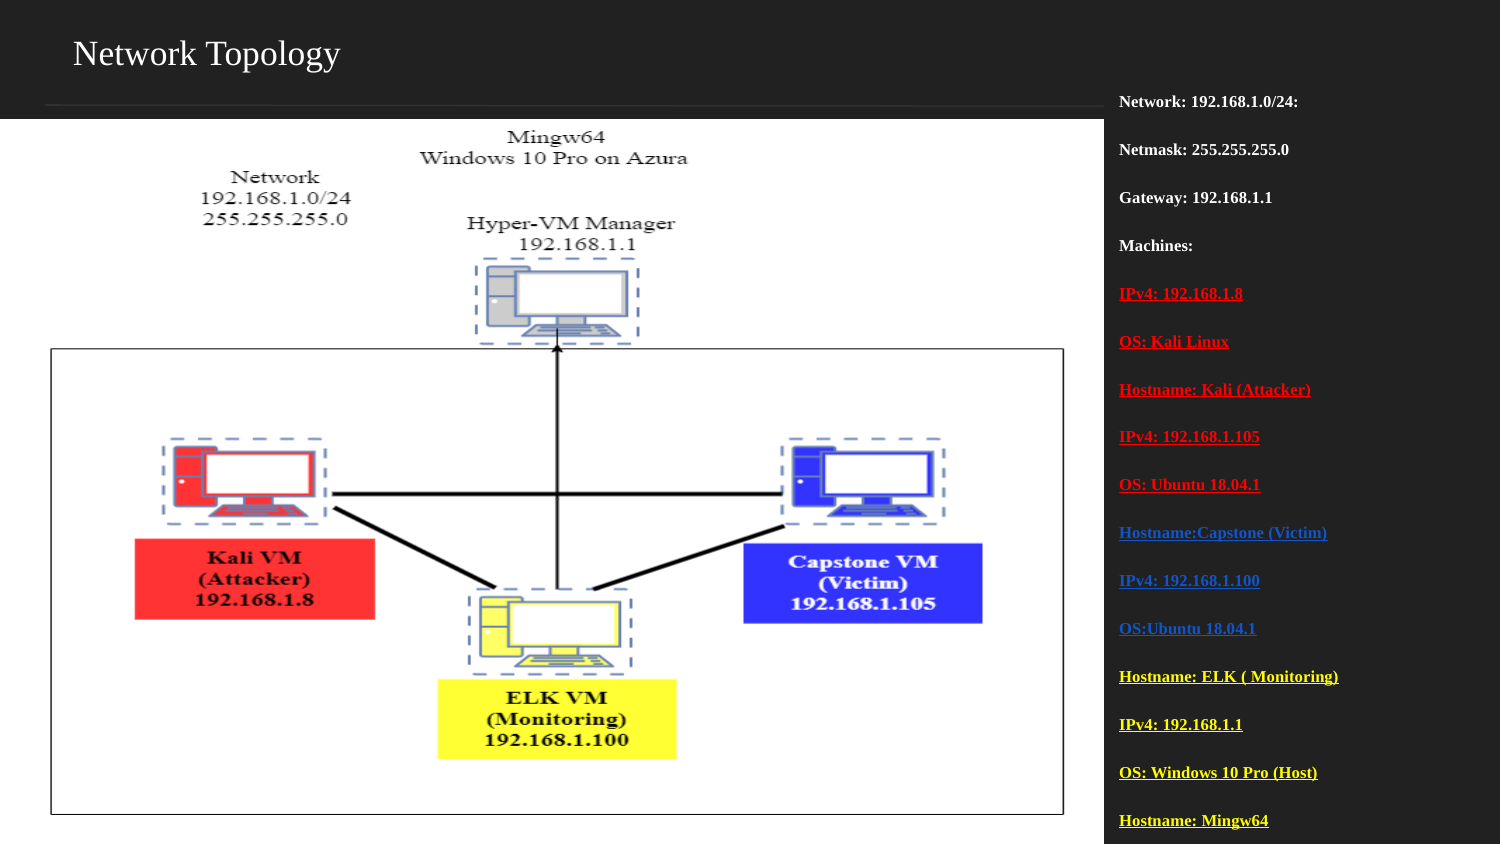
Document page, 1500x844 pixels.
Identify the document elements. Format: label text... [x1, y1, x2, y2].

title Network Topology [0, 0, 1097, 88]
picture [0, 118, 1105, 844]
text_box Network: 192.168.1.0/24: Netmask: 255.255.255.0 Gateway: 192.168.1.1 Machines: IPv4: 192.168.1.8 OS: Kali Linux Hostname: Kali (Attacker) IPv4: 192.168.1.105 OS: Ubuntu 18.04.1 Hostname:Capstone (Victim) IPv4: 192.168.1.100 OS:Ubuntu 18.04.1 Hostname: ELK ( Monitoring) IPv4: 192.168.1.1 OS: Windows 10 Pro (Host) Hostname: Mingw64 [1104, 72, 1500, 844]
